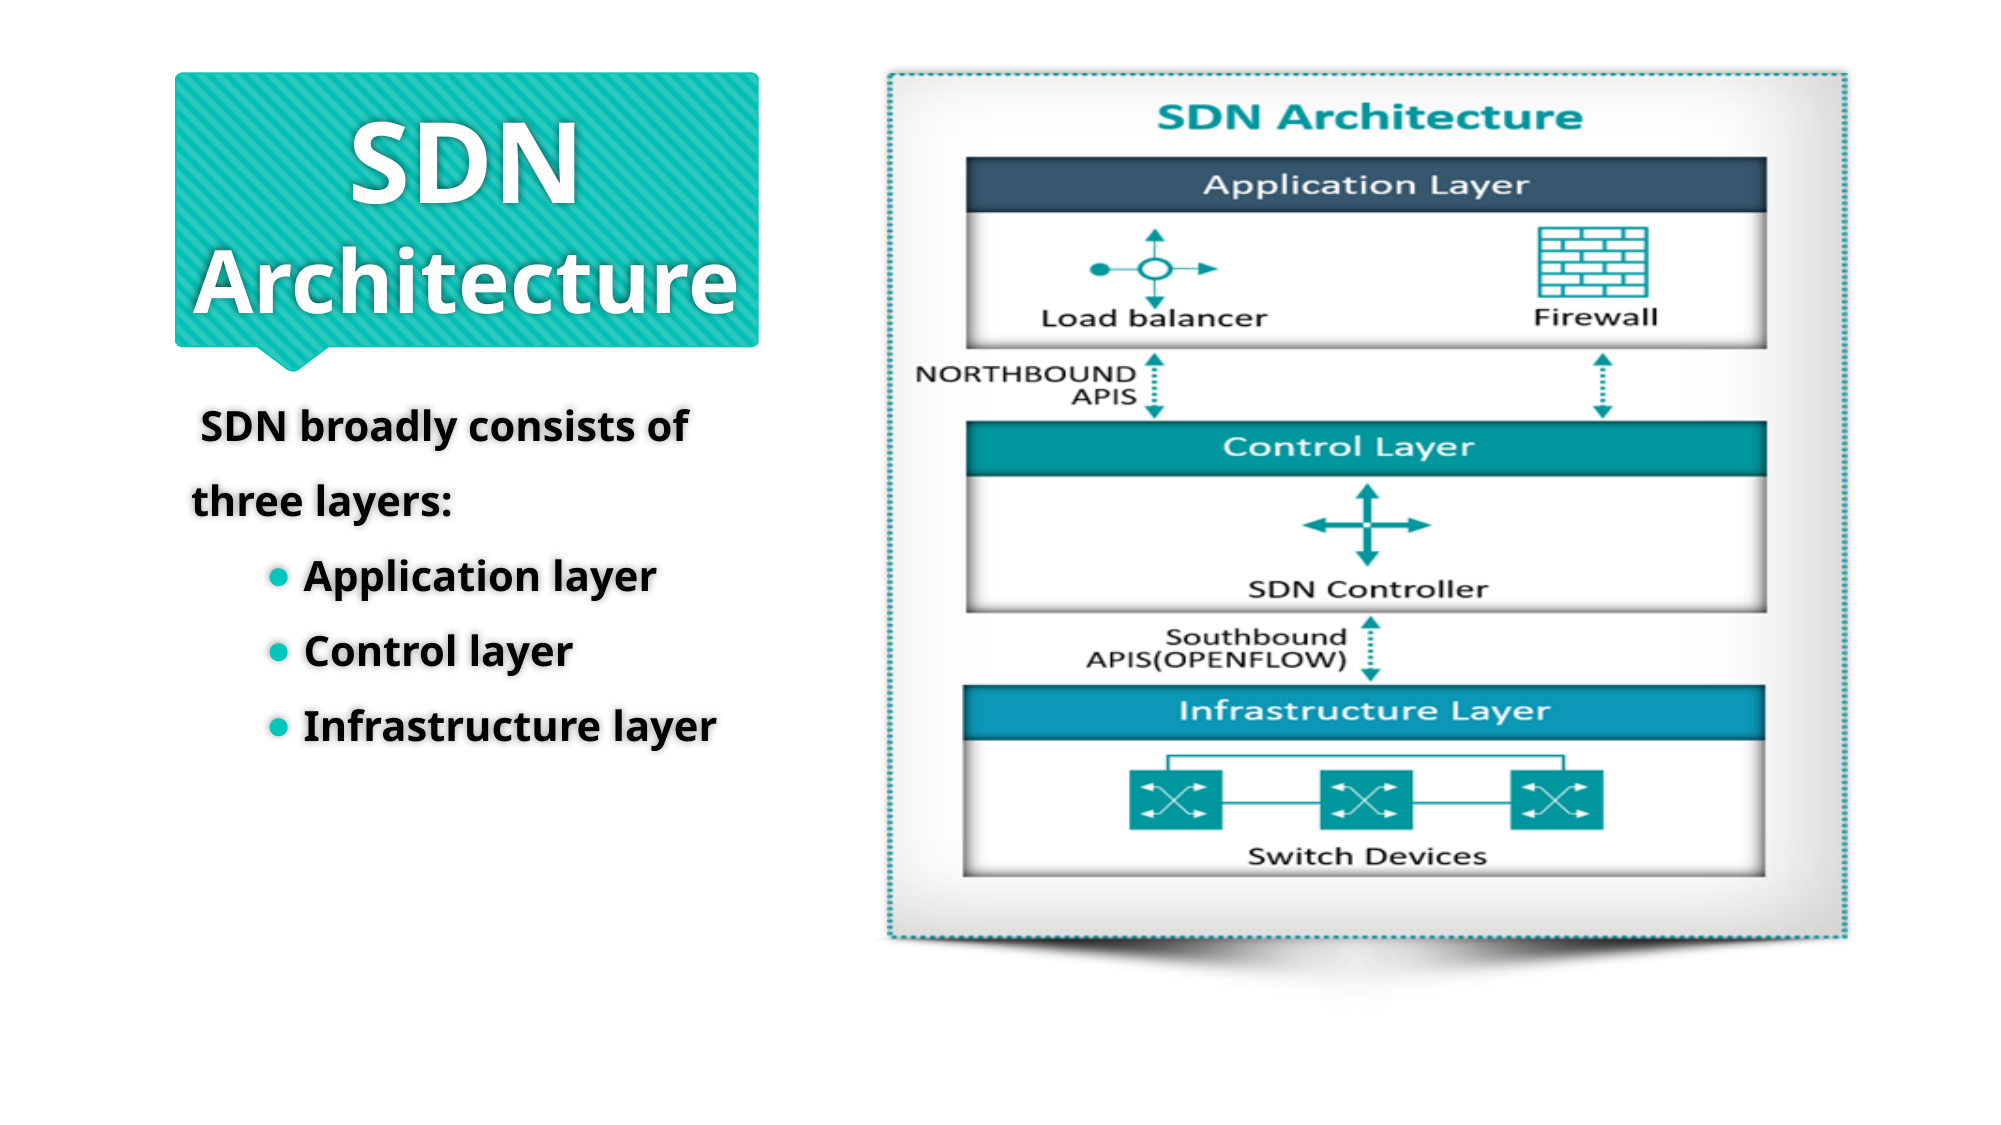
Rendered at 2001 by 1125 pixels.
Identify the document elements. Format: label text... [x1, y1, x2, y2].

title SDN Architecture [176, 73, 758, 261]
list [869, 72, 1865, 1025]
list SDN broadly consists of three layers: Application layer Control layer Infrastructure layer [176, 267, 758, 858]
